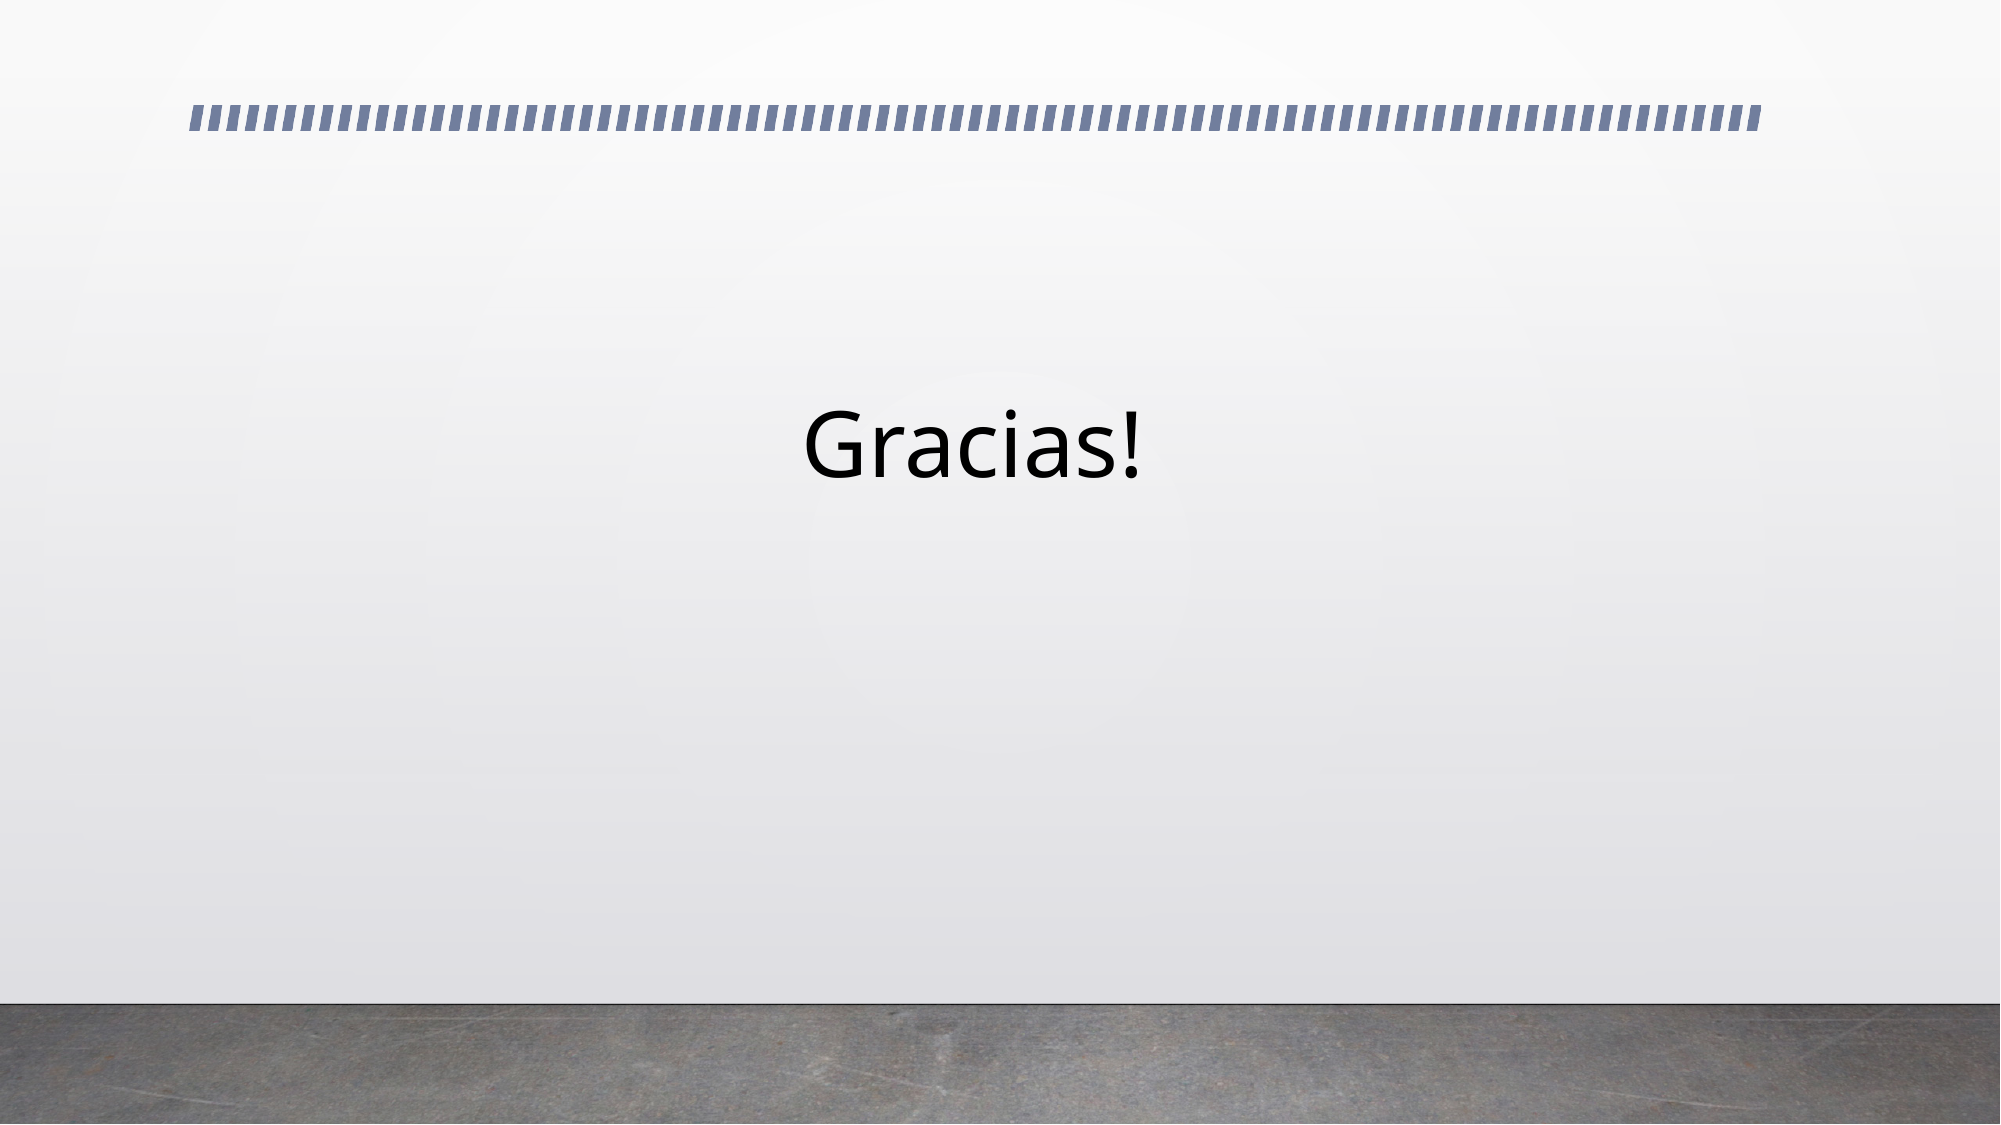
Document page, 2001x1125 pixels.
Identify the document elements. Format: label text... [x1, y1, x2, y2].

list Gracias! [185, 356, 1761, 897]
picture [0, 1004, 2000, 1124]
